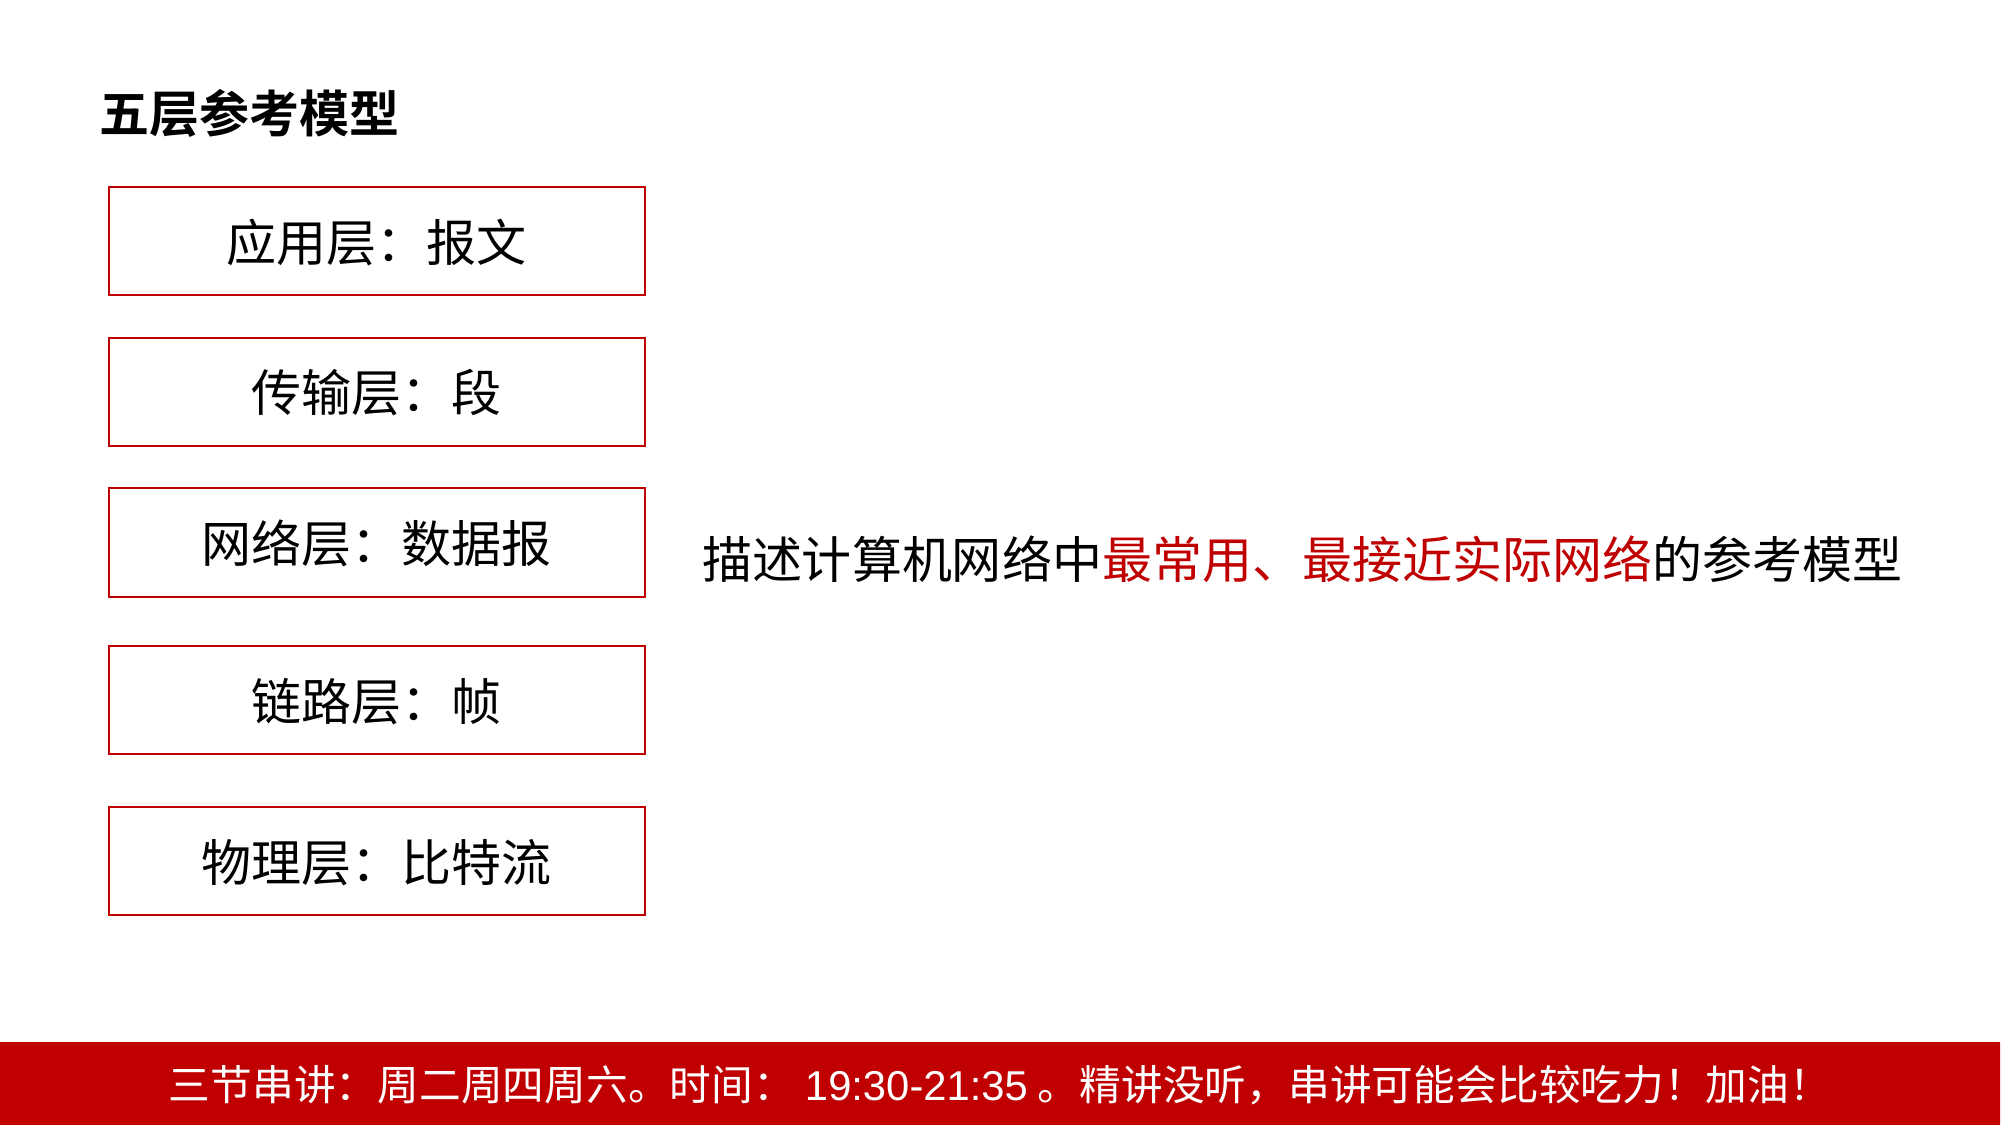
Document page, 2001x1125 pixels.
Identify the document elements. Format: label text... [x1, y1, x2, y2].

text_box 应用层：报文 [108, 186, 646, 296]
text_box 五层参考模型 [84, 45, 415, 150]
text_box 链路层：帧 [108, 645, 646, 755]
text_box 描述计算机网络中最常用、最接近实际网络的参考模型 [687, 490, 1921, 596]
text_box 物理层：比特流 [108, 806, 646, 916]
text_box 传输层：段 [108, 337, 646, 447]
text_box 网络层：数据报 [108, 487, 646, 598]
